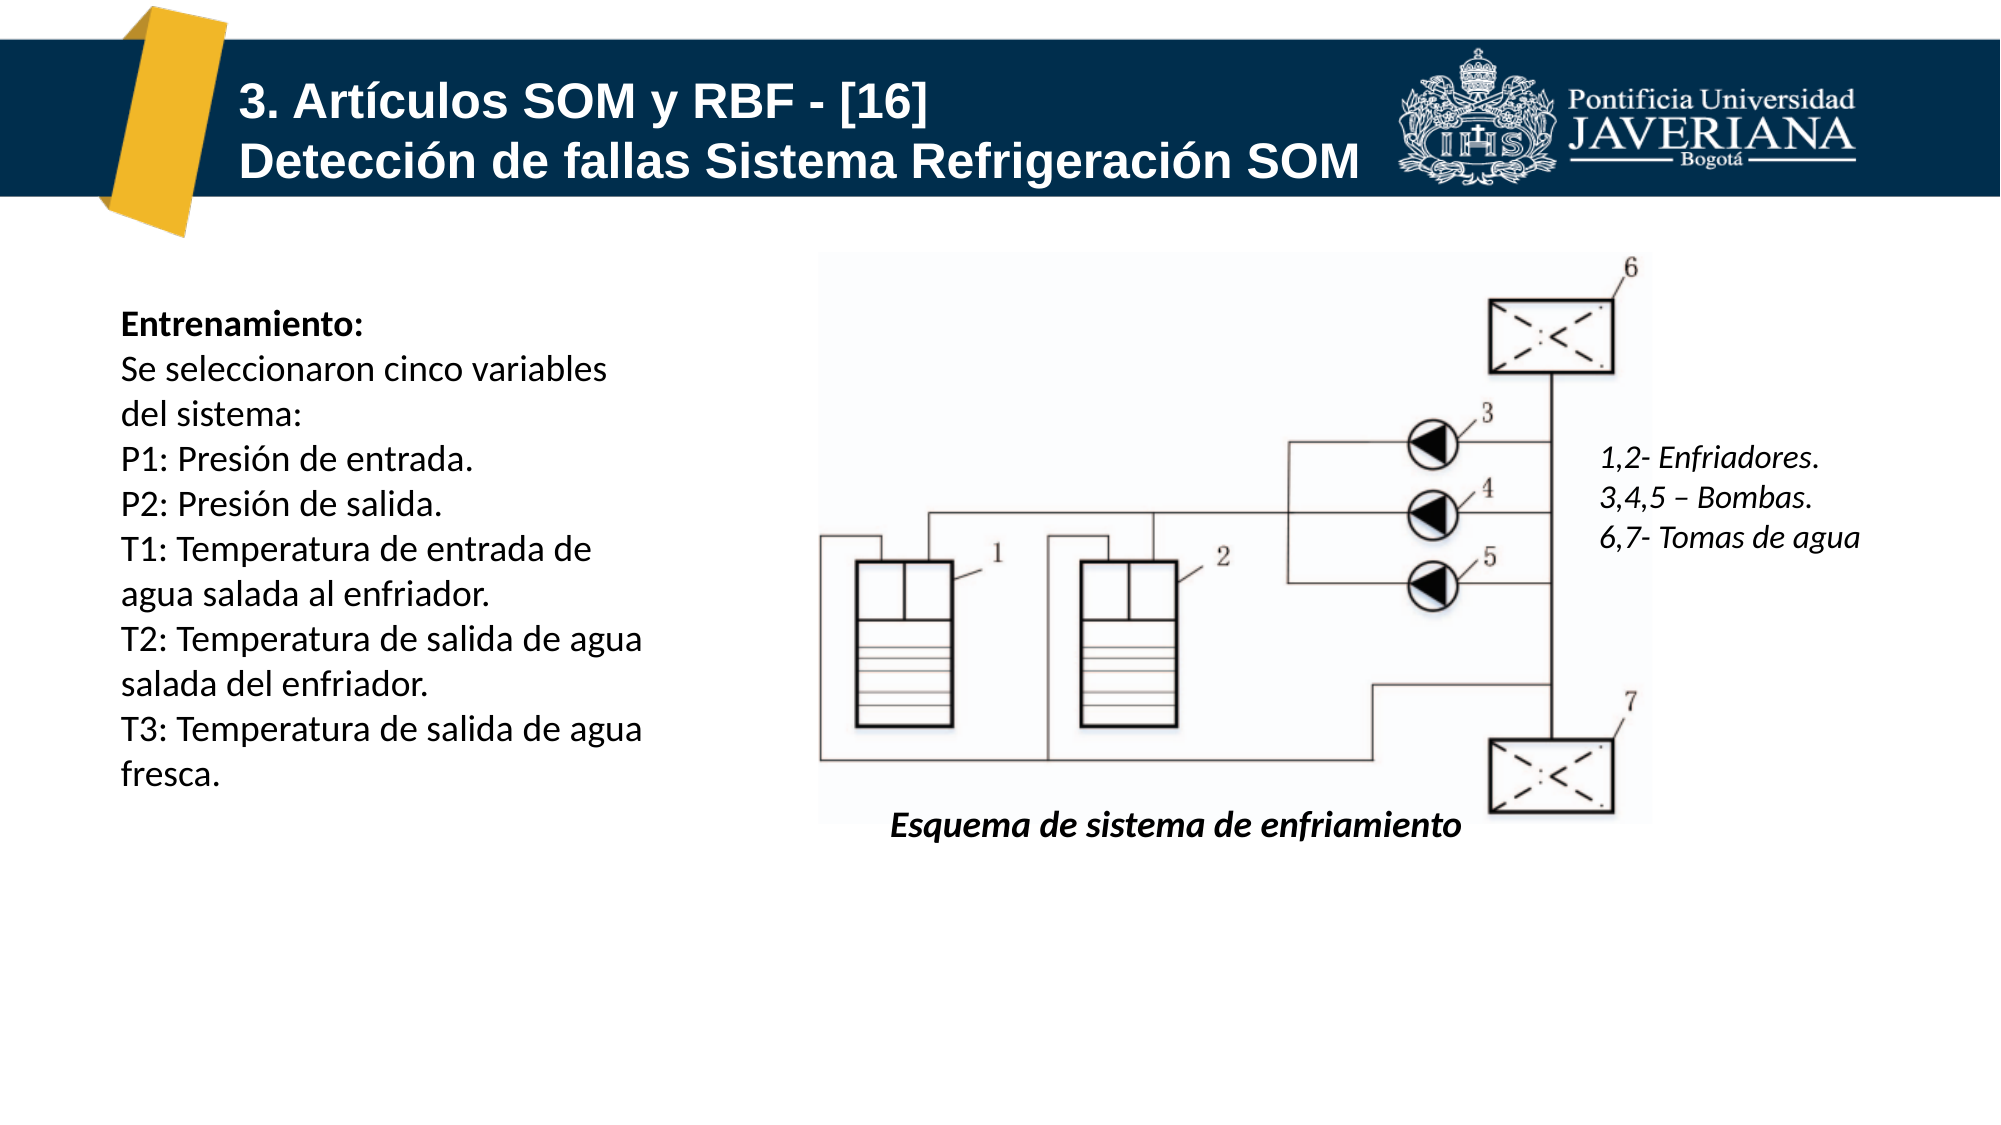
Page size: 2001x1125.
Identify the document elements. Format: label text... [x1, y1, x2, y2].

text_box 1,2- Enfriadores. 3,4,5 – Bombas. 6,7- Tomas de agua [1732, 428, 1918, 563]
text_box Entrenamiento: Se seleccionaron cinco variables del sistema: P1: Presión de entrada. P2: Presión de salida. T1: Temperatura de entrada de agua salada al enfriador. T2: Temperatura de salida de agua salada del enfriador. T3: Temperatura de salida de agua fresca. [106, 291, 669, 802]
picture [706, 252, 1732, 824]
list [0, 0, 2000, 245]
text_box Esquema de sistema de enfriamiento [875, 824, 1601, 853]
